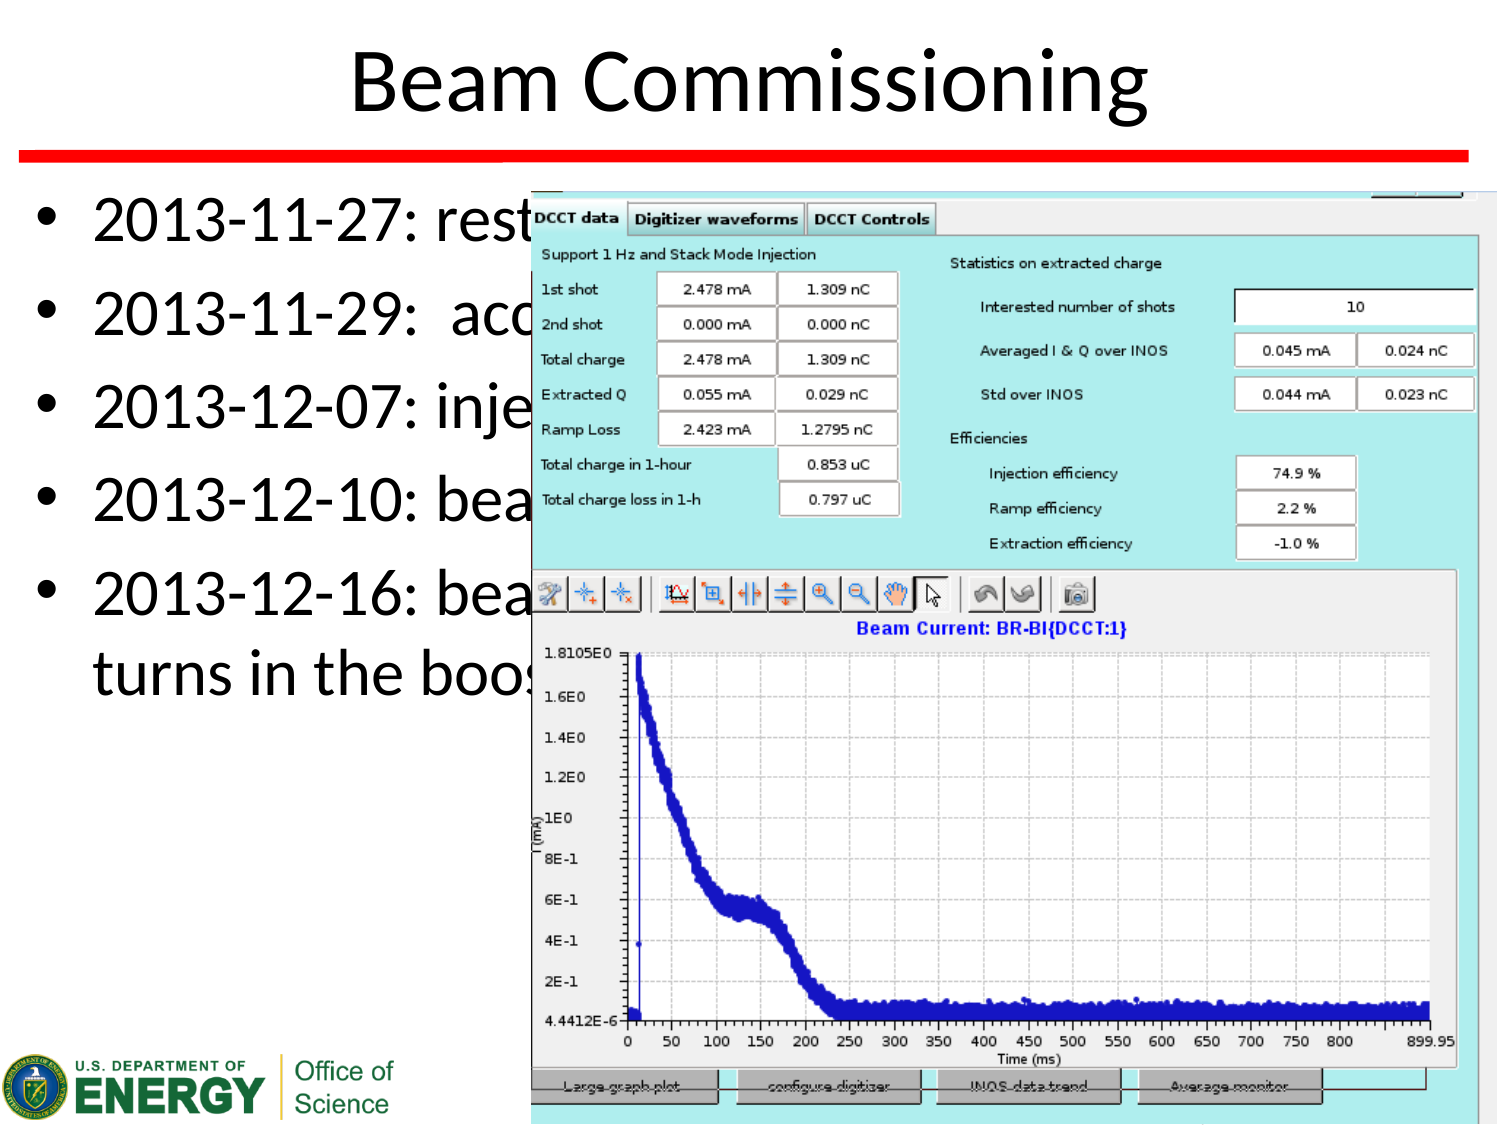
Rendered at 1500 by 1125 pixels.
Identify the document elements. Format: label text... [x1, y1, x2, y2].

title Beam Commissioning [0, 0, 1500, 149]
list 2013-11-27: restart beam commissioning 2013-11-29: accelerate to 200 MeV in single 2013-12-07: injection into booster 2013-12-10: beam spinned the Booster Ring 2013-12-16: beam circulated tens of thousand turns in the booster ring [20, 167, 1481, 738]
picture [2, 1054, 394, 1120]
picture [531, 191, 1498, 1124]
